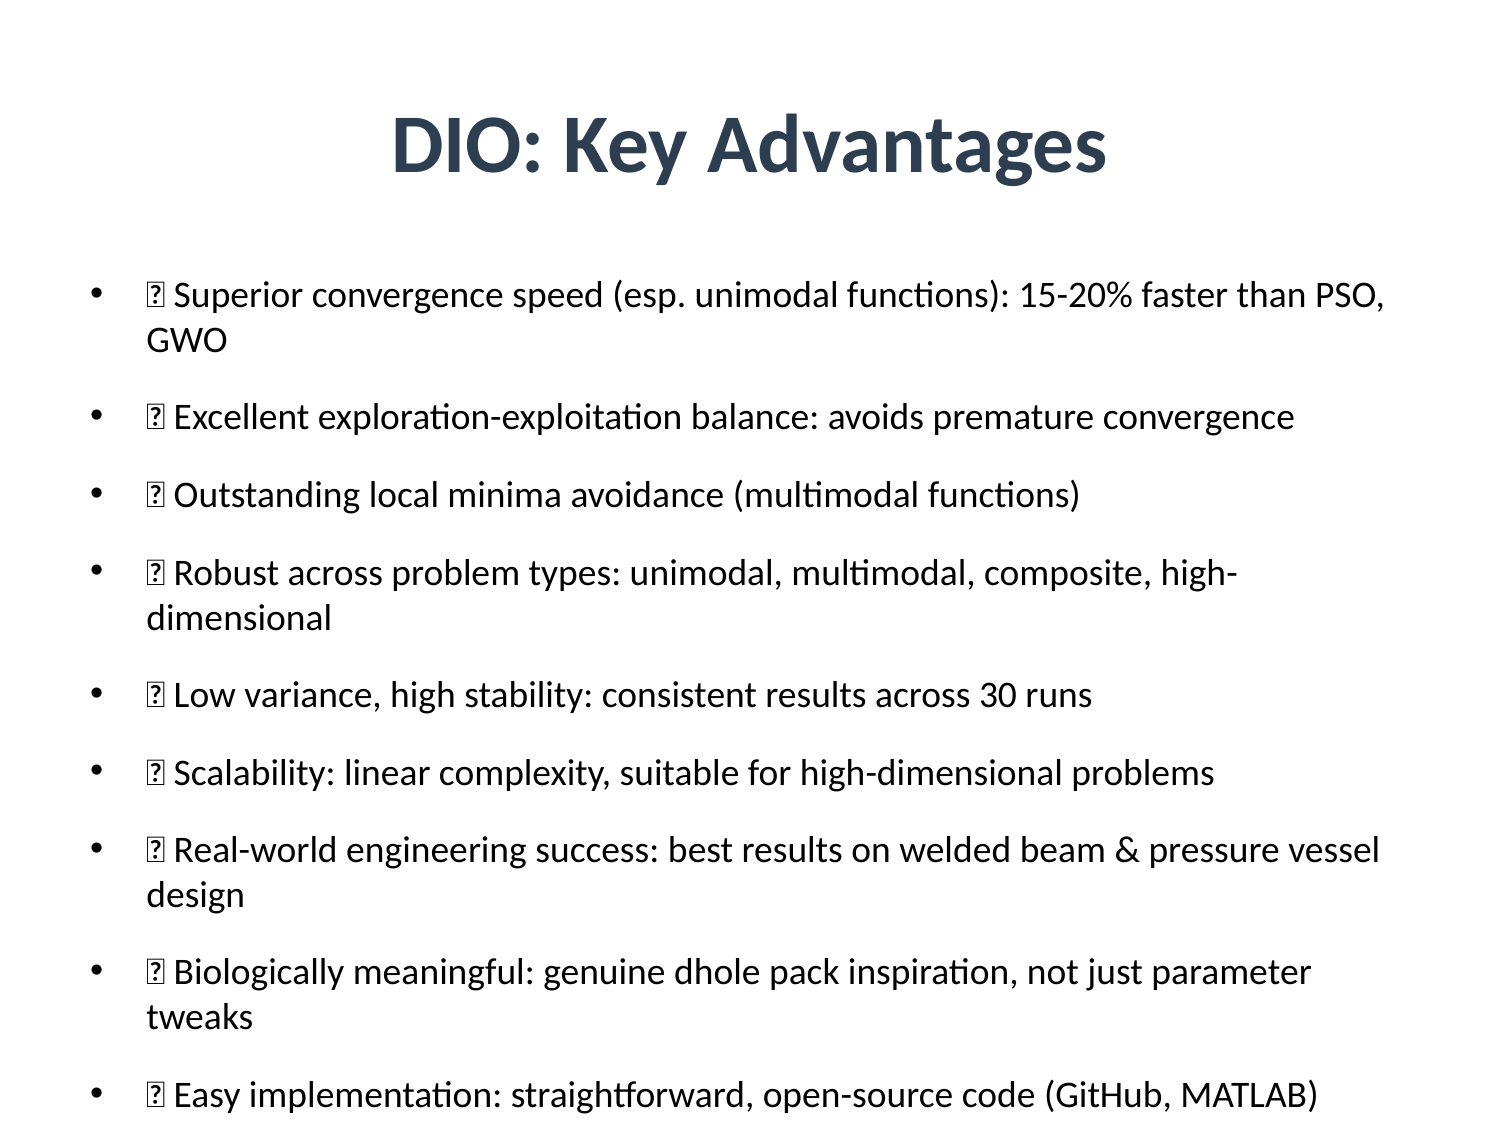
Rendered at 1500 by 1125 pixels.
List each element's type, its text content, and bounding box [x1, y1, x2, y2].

list ✅ Superior convergence speed (esp. unimodal functions): 15-20% faster than PSO, GWO ✅ Excellent exploration-exploitation balance: avoids premature convergence ✅ Outstanding local minima avoidance (multimodal functions) ✅ Robust across problem types: unimodal, multimodal, composite, high-dimensional ✅ Low variance, high stability: consistent results across 30 runs ✅ Scalability: linear complexity, suitable for high-dimensional problems ✅ Real-world engineering success: best results on welded beam & pressure vessel design ✅ Biologically meaningful: genuine dhole pack inspiration, not just parameter tweaks ✅ Easy implementation: straightforward, open-source code (GitHub, MATLAB) ✅ Multi-stage leadership: dynamic adaptation, better than static GWO/PSO [75, 262, 1425, 1005]
title DIO: Key Advantages [75, 45, 1425, 233]
